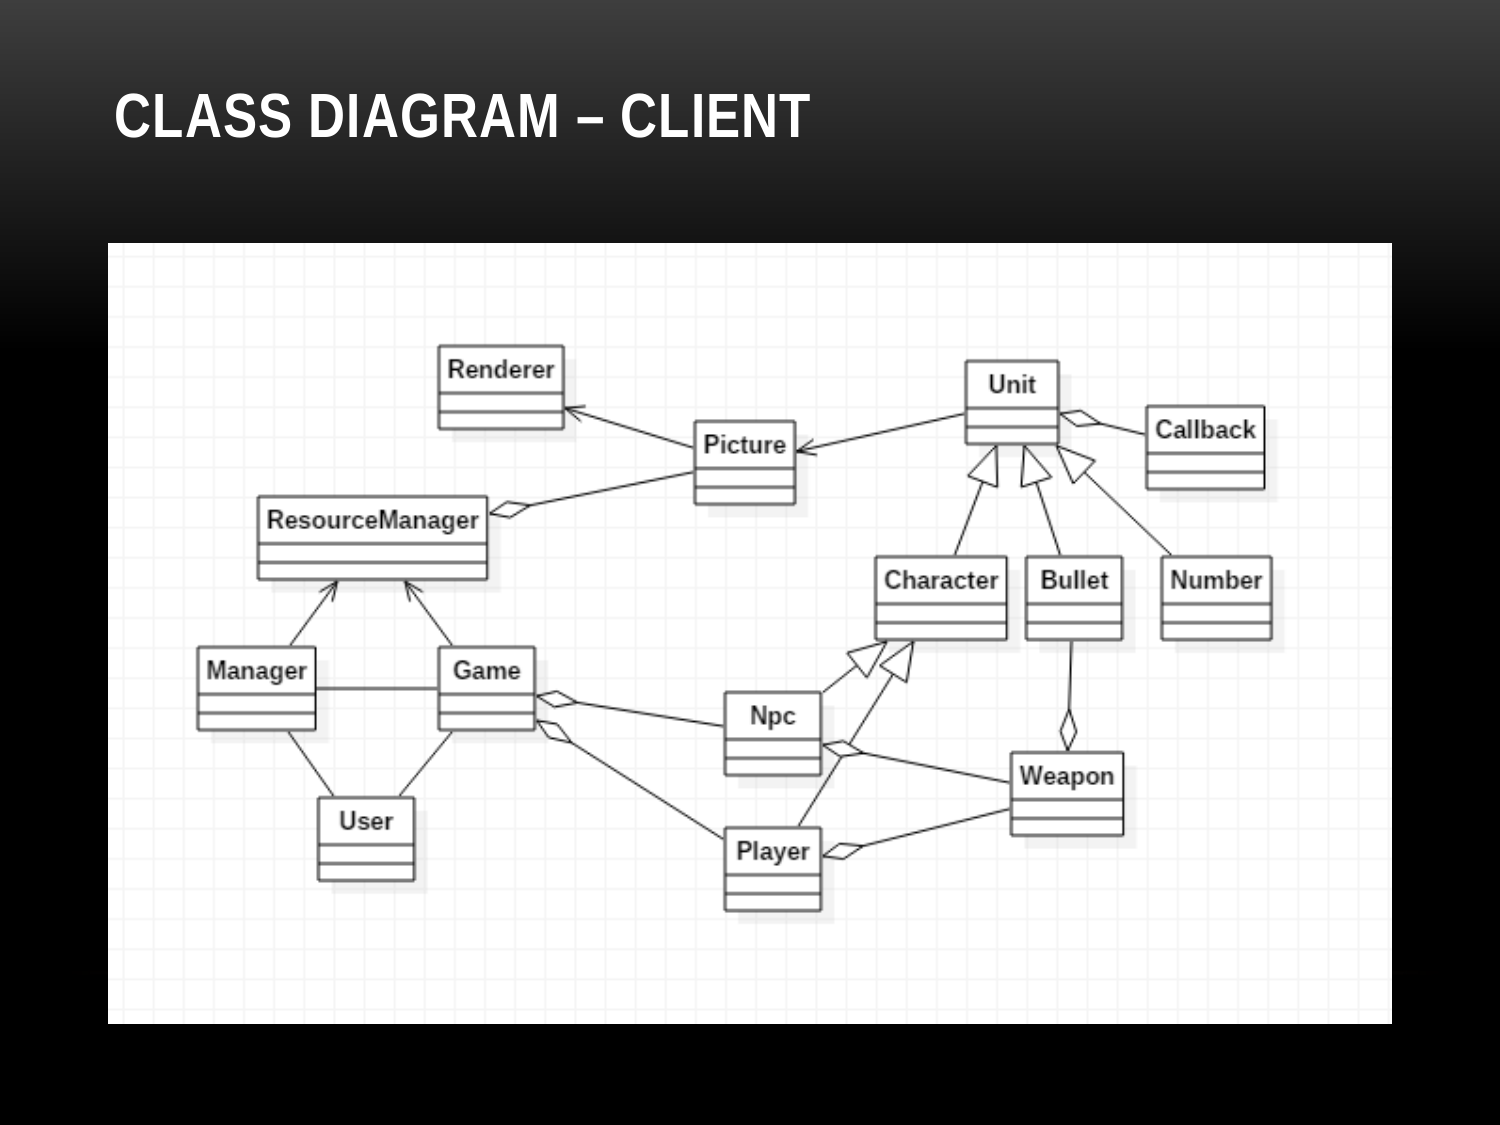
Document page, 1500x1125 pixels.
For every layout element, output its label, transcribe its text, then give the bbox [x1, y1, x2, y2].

picture [0, 0, 1500, 1125]
title Class Diagram – Client [99, 45, 1400, 233]
